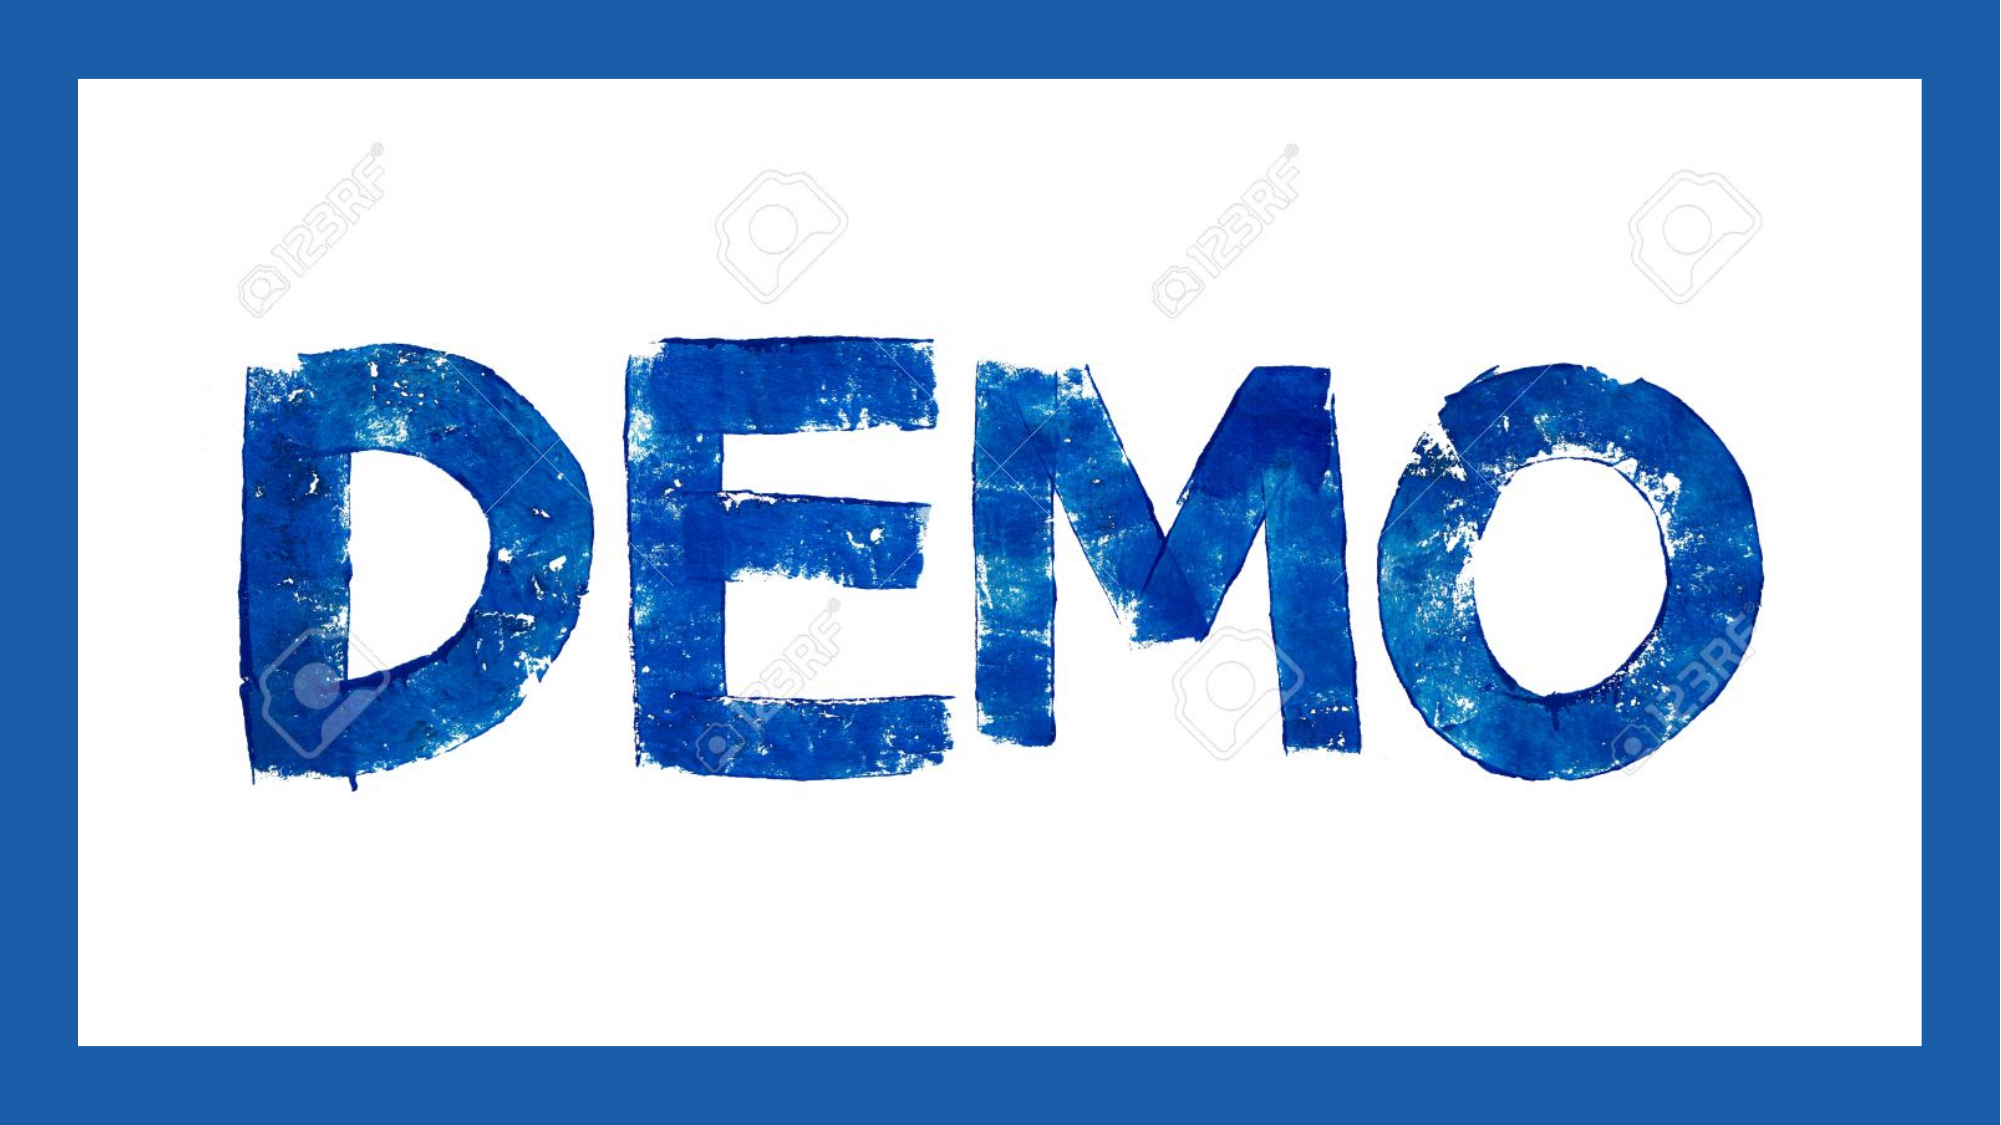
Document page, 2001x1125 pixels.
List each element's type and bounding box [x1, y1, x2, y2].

text_box [77, 78, 1923, 1047]
text_box [0, 0, 2000, 1125]
list [191, 104, 1809, 1018]
